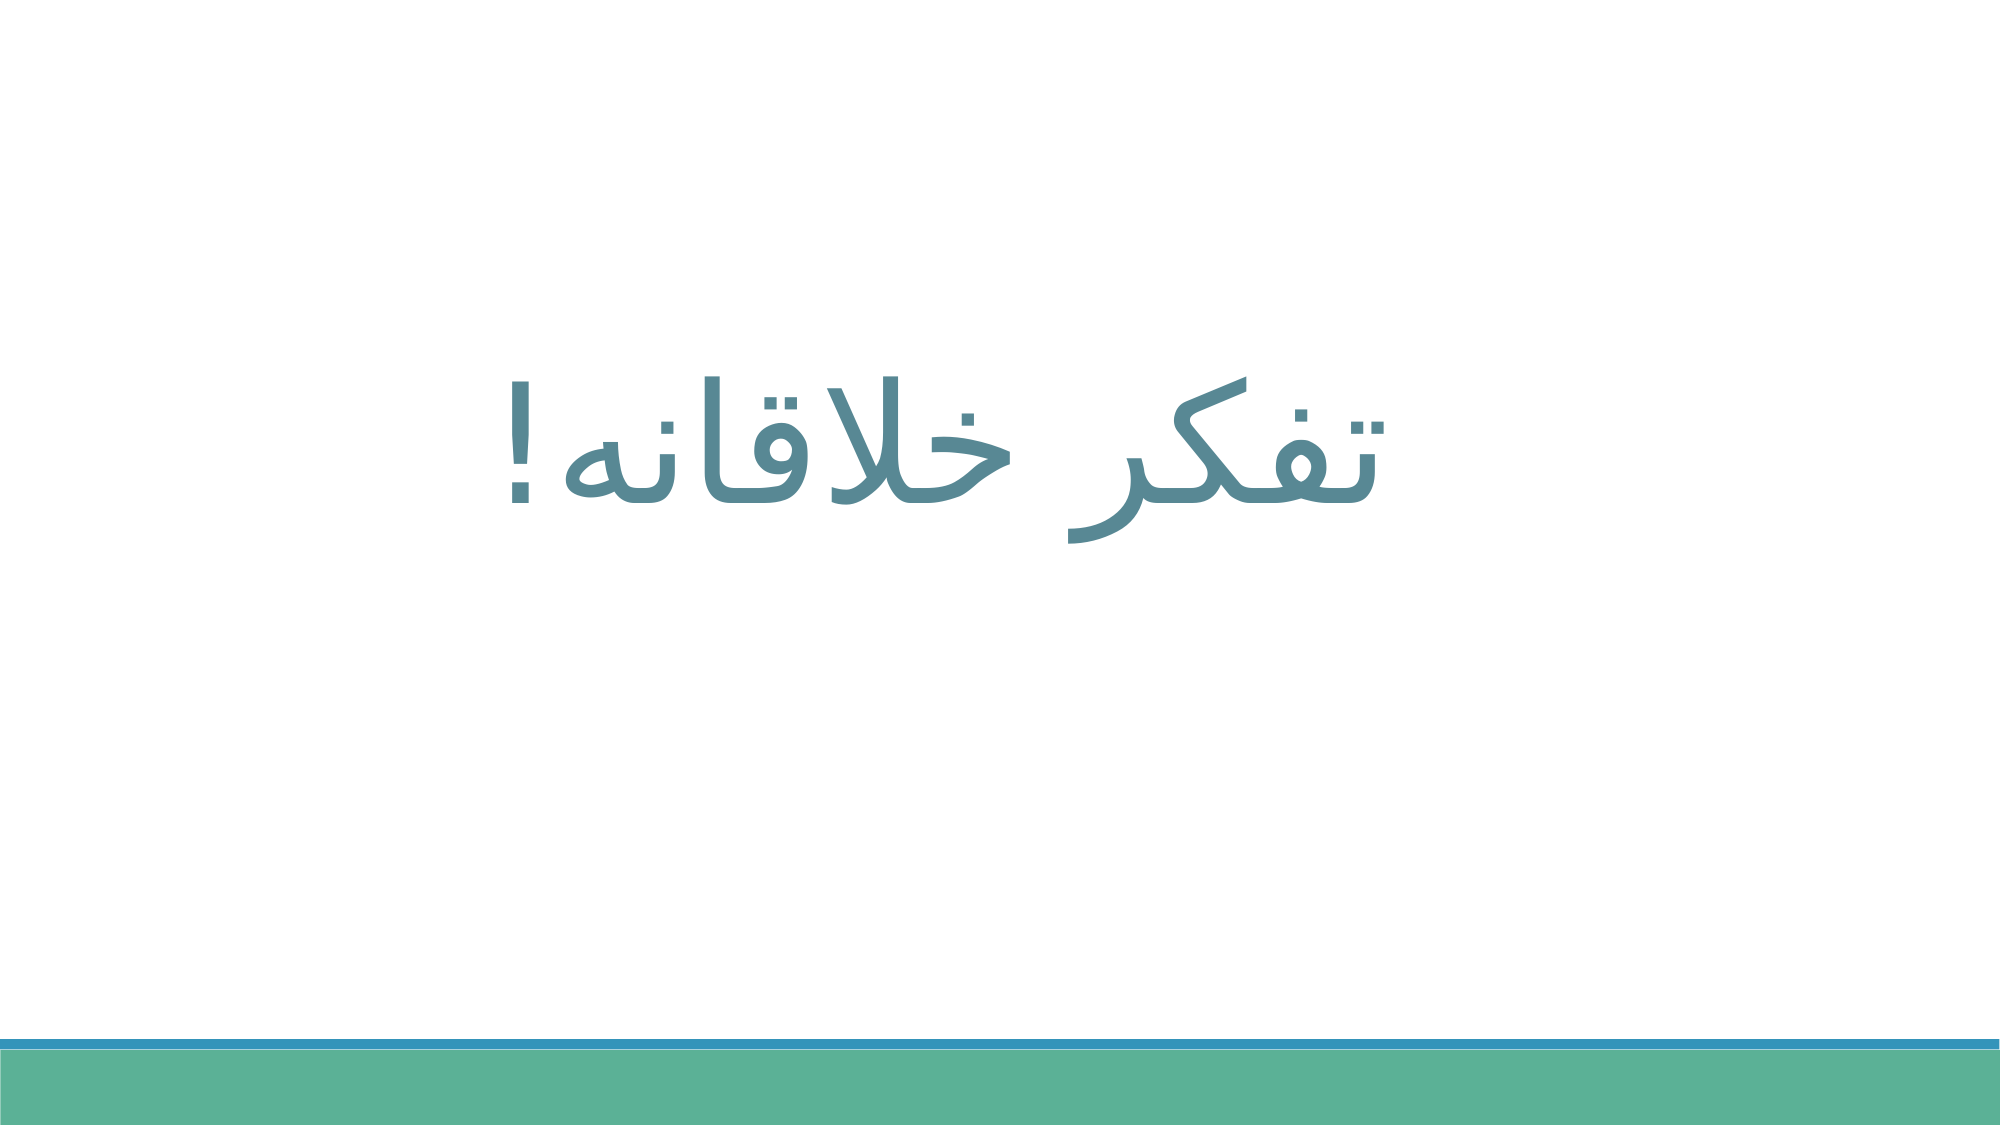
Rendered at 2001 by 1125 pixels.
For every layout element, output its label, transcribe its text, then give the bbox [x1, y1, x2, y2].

text_box تفکر خلاقانه! [411, 329, 1467, 544]
